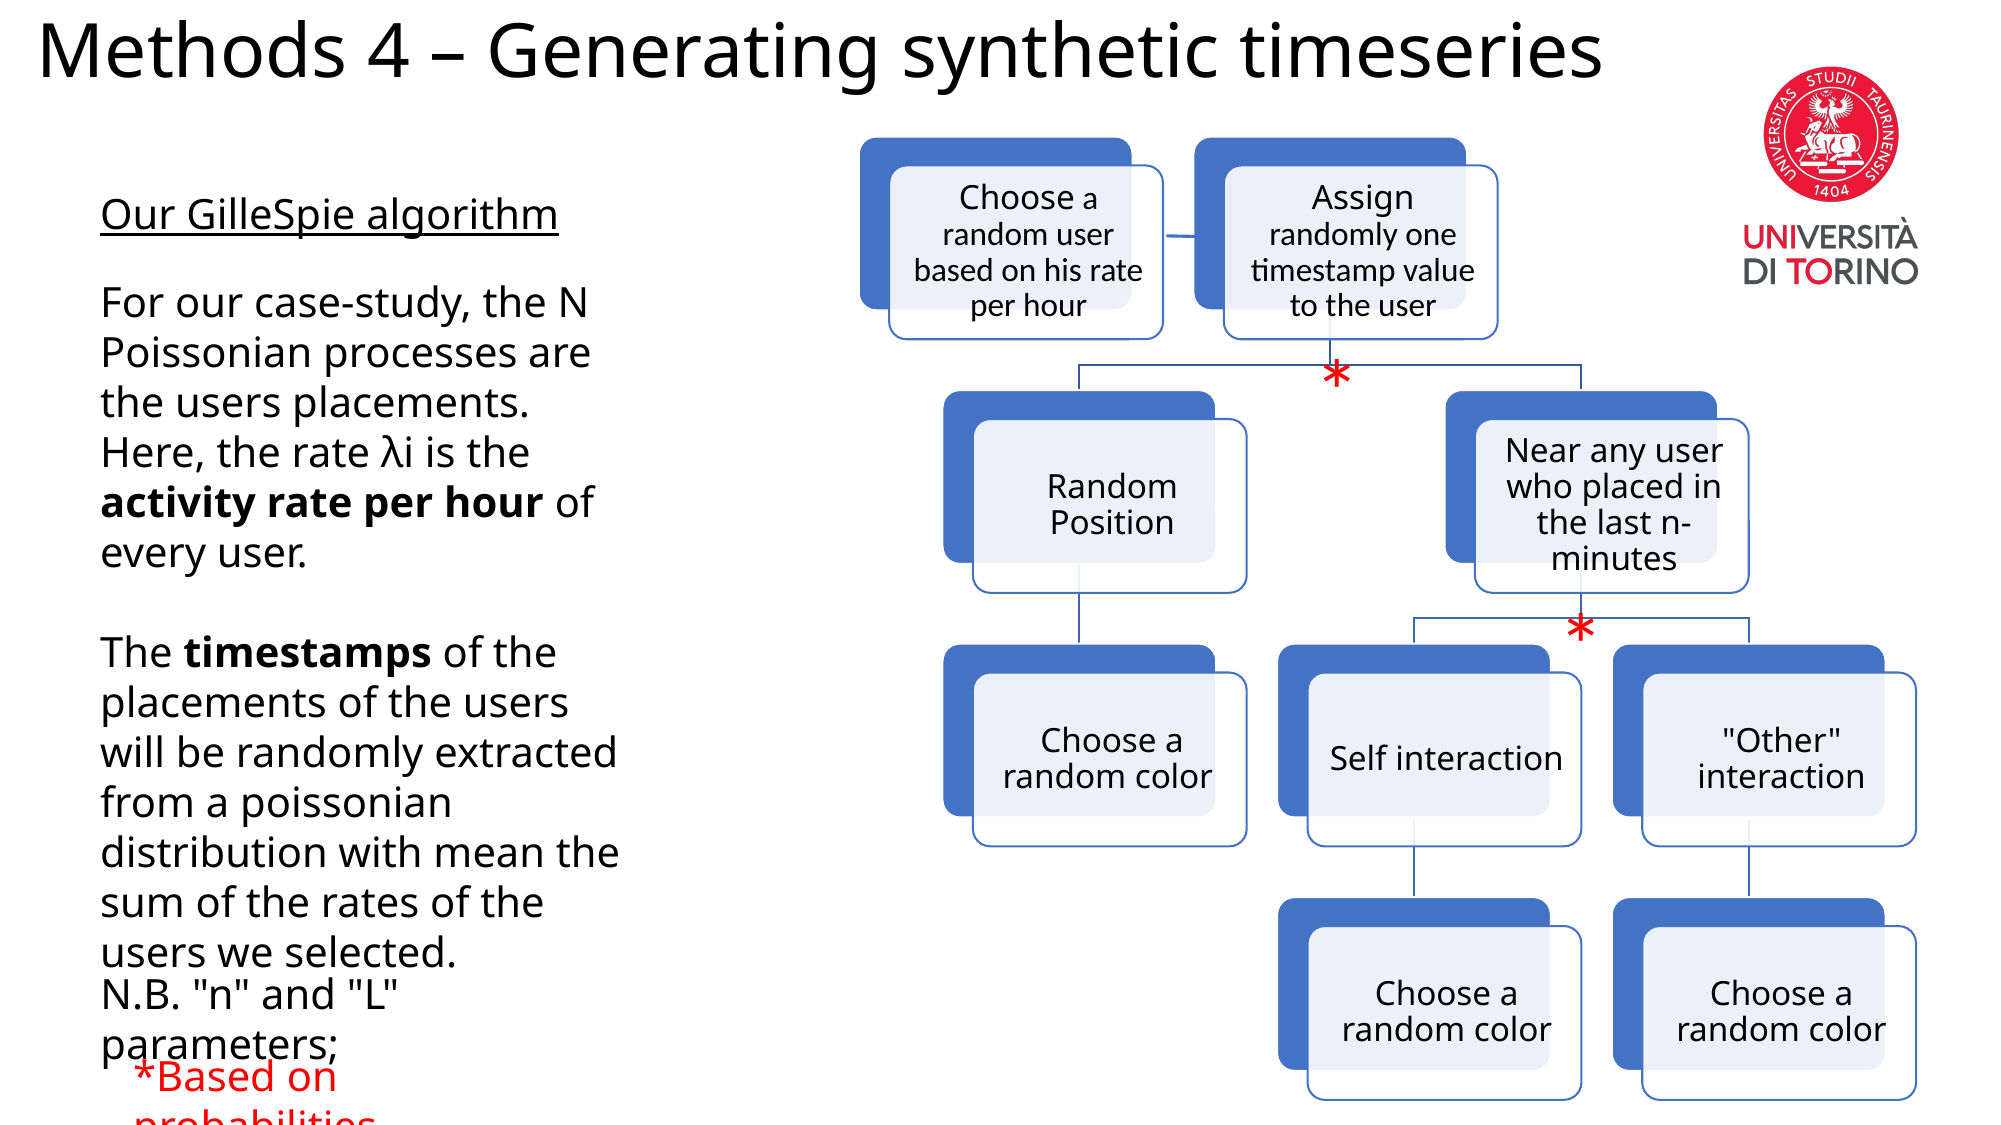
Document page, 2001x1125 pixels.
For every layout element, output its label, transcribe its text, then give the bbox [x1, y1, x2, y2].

title Methods 4 – Generating synthetic timeseries [21, 0, 2000, 162]
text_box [85, 80, 1652, 1108]
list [1652, 135, 2000, 1101]
